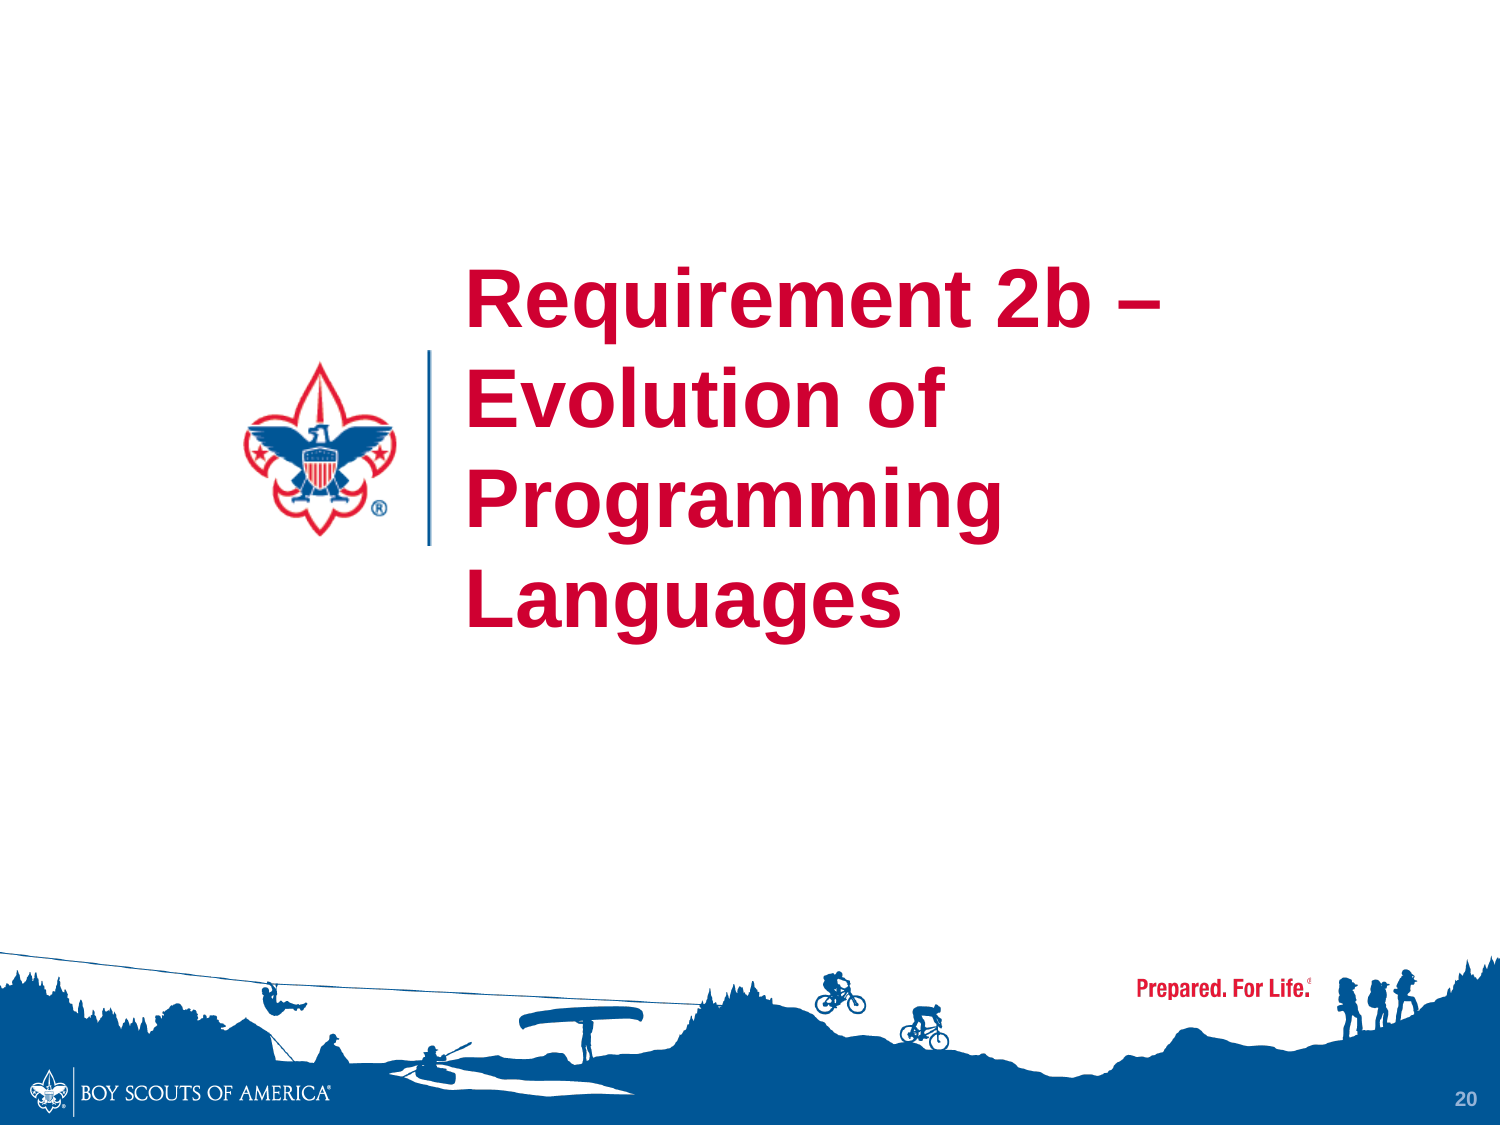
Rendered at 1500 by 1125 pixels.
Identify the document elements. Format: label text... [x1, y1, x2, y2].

picture [243, 350, 432, 546]
picture [0, 952, 1500, 1125]
title Requirement 2b – Evolution of Programming Languages [449, 270, 1231, 617]
slide_number 20 [1425, 1067, 1493, 1125]
